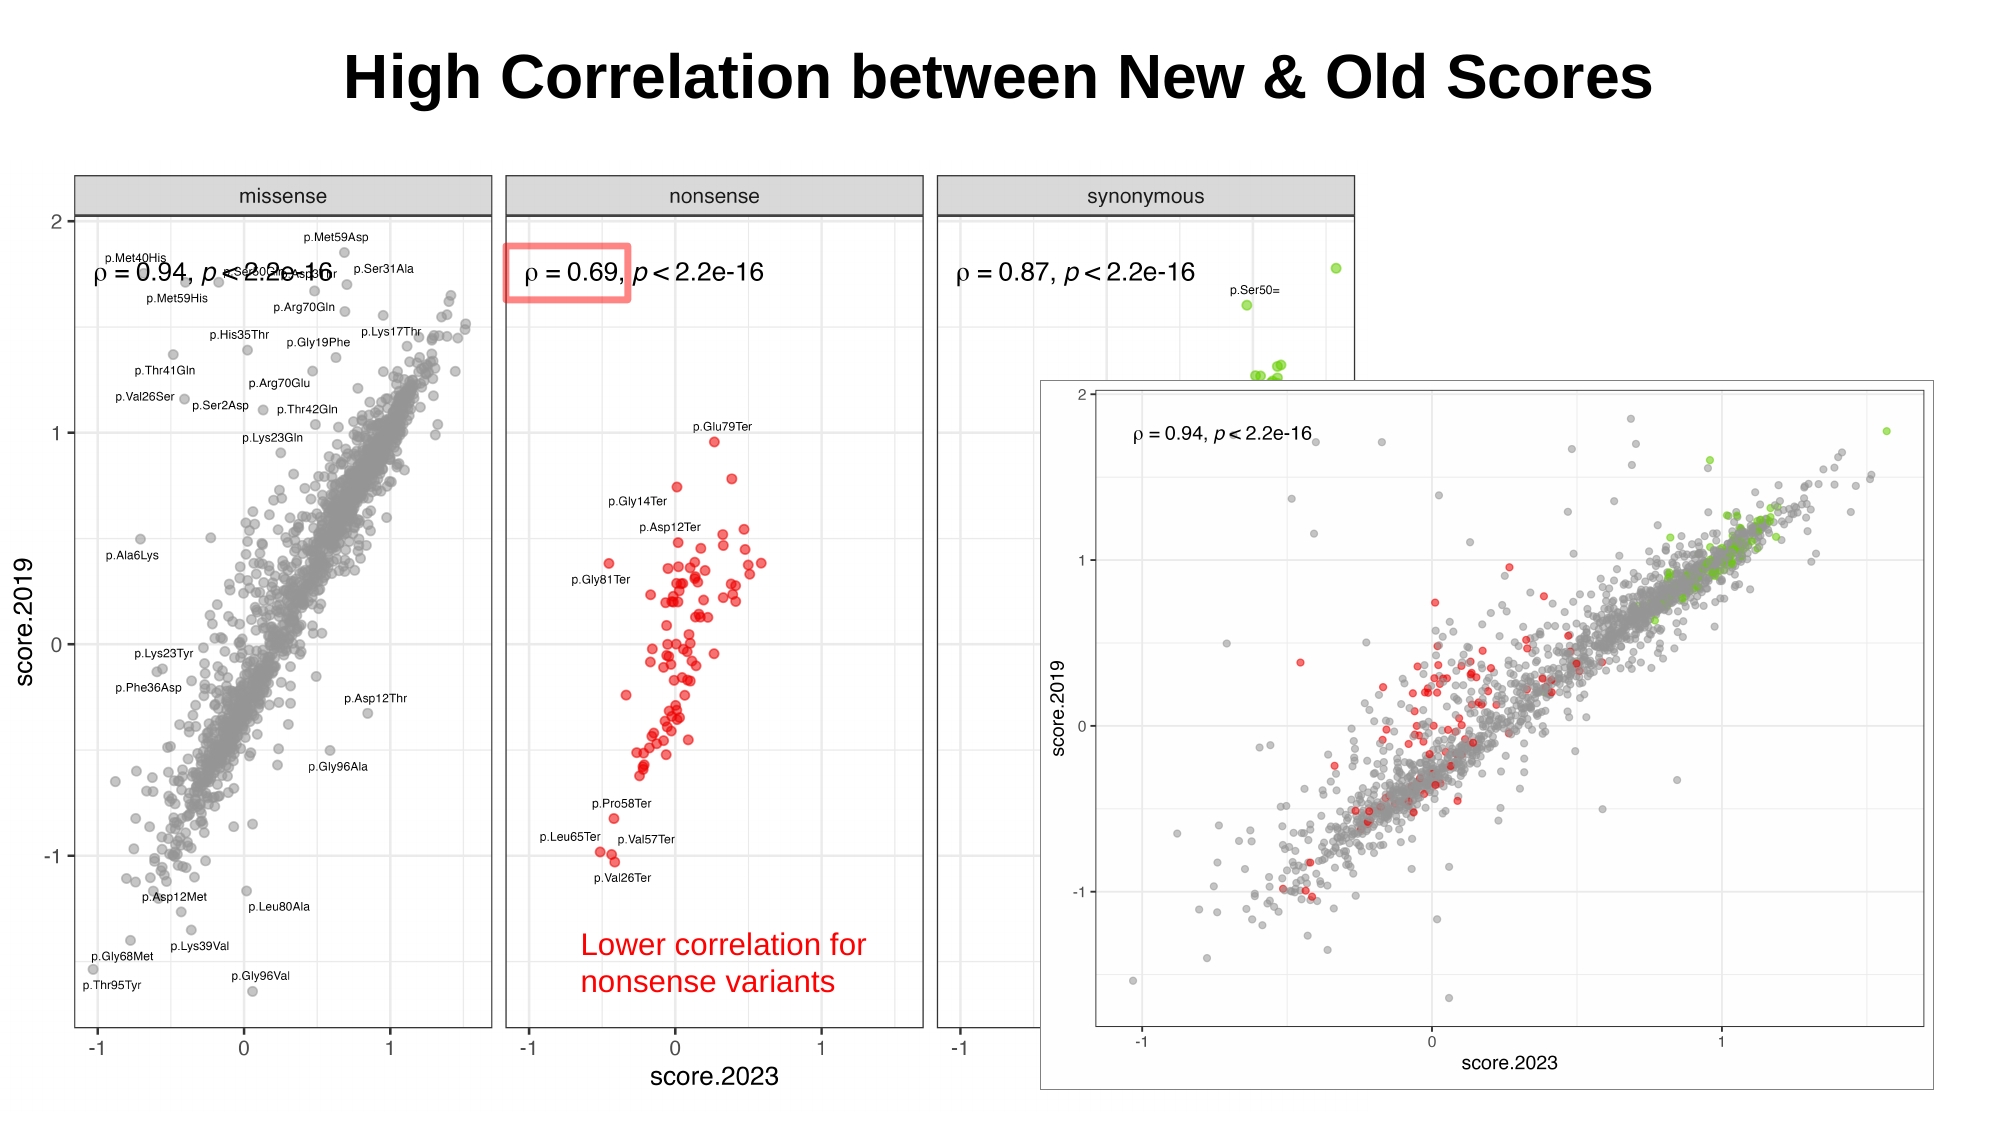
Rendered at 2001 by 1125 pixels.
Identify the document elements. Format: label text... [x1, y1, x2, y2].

picture [1040, 380, 1934, 1090]
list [0, 162, 1368, 1112]
title High Correlation between New & Old Scores [137, 0, 1863, 187]
